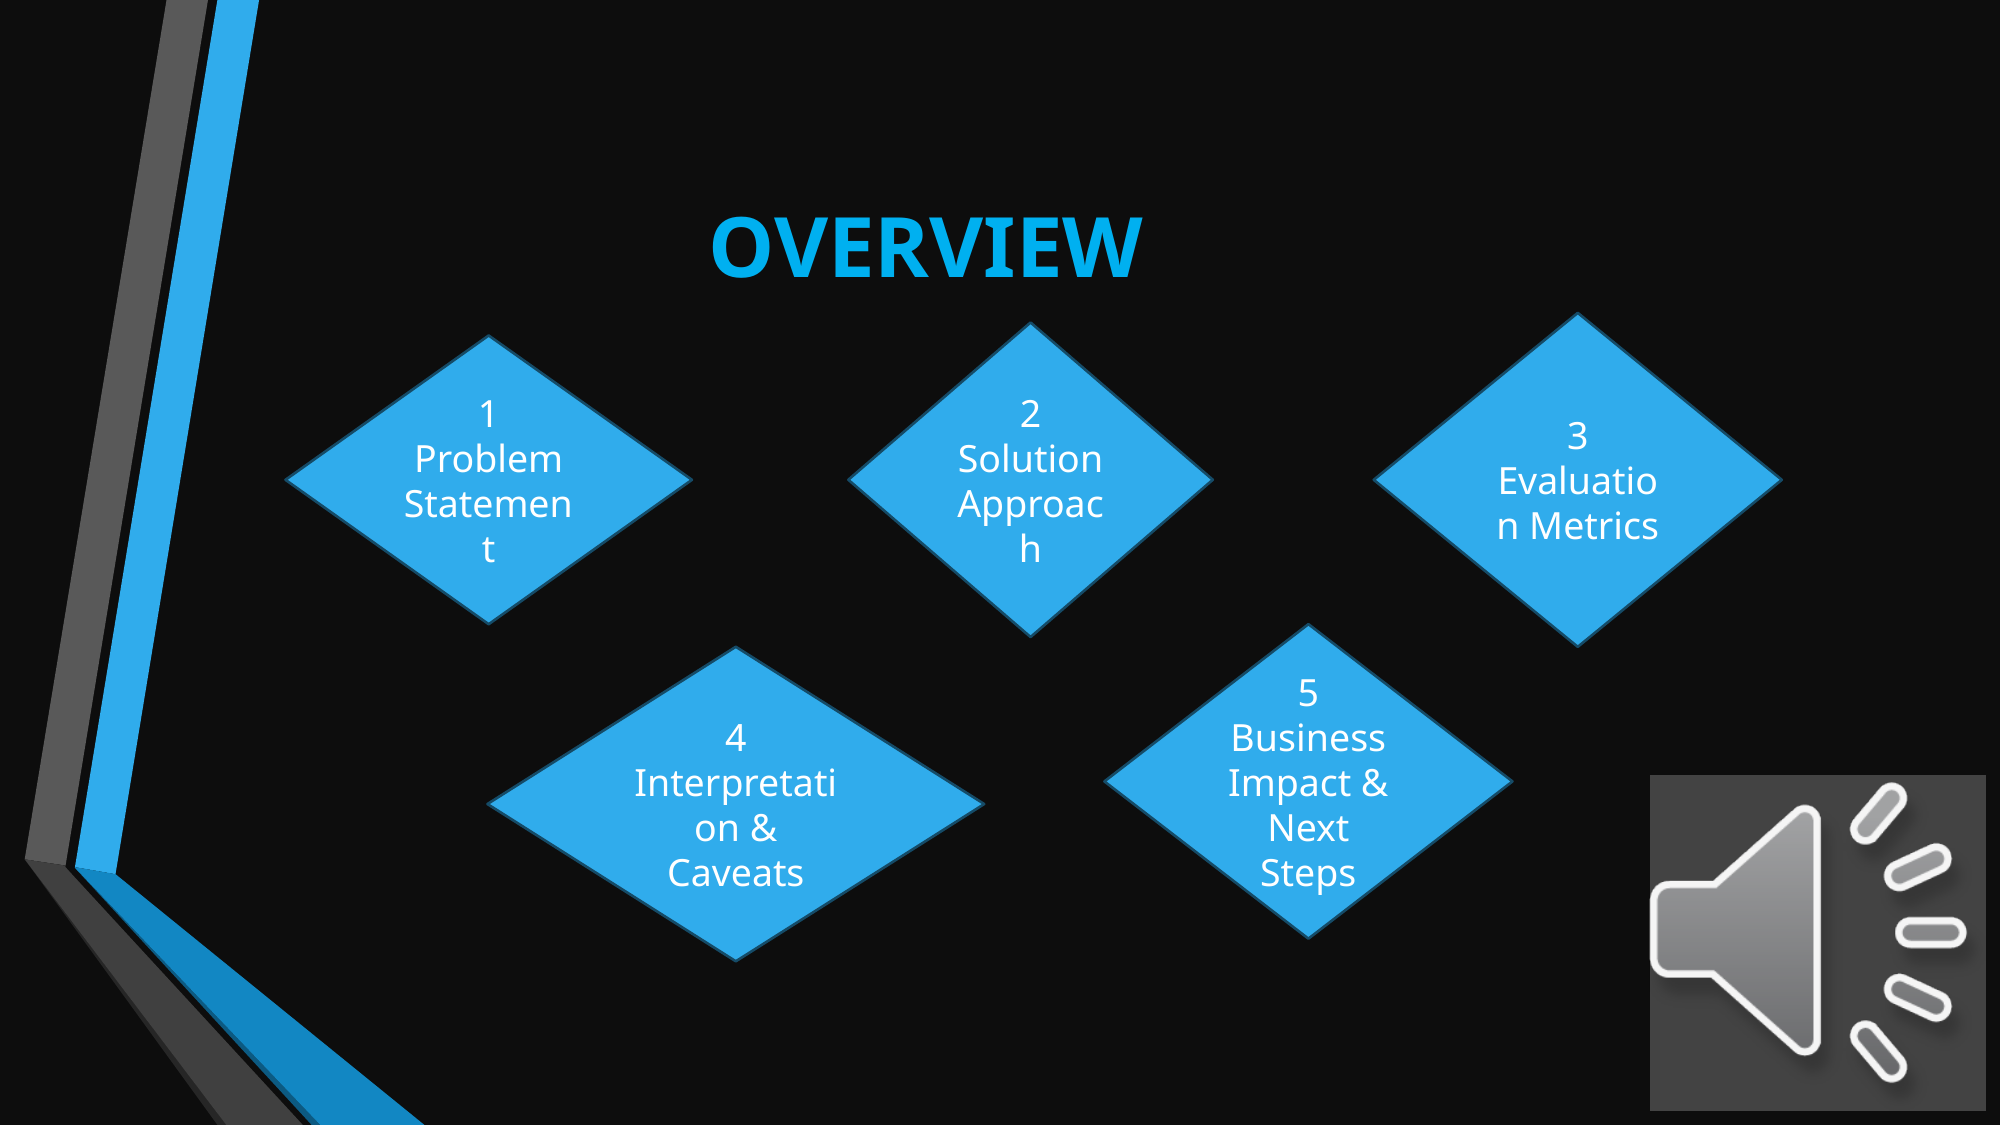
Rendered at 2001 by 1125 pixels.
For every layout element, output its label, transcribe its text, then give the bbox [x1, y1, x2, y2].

text_box 4 Interpretation & Caveats [486, 645, 986, 963]
text_box 3 Evaluation Metrics [1372, 311, 1784, 648]
text_box 2 Solution Approach [847, 321, 1215, 639]
title OVERVIEW [684, 135, 1168, 354]
text_box 1 Problem Statement [284, 334, 694, 626]
text_box 5 Business Impact & Next Steps [1103, 623, 1514, 940]
picture [1648, 773, 1987, 1112]
